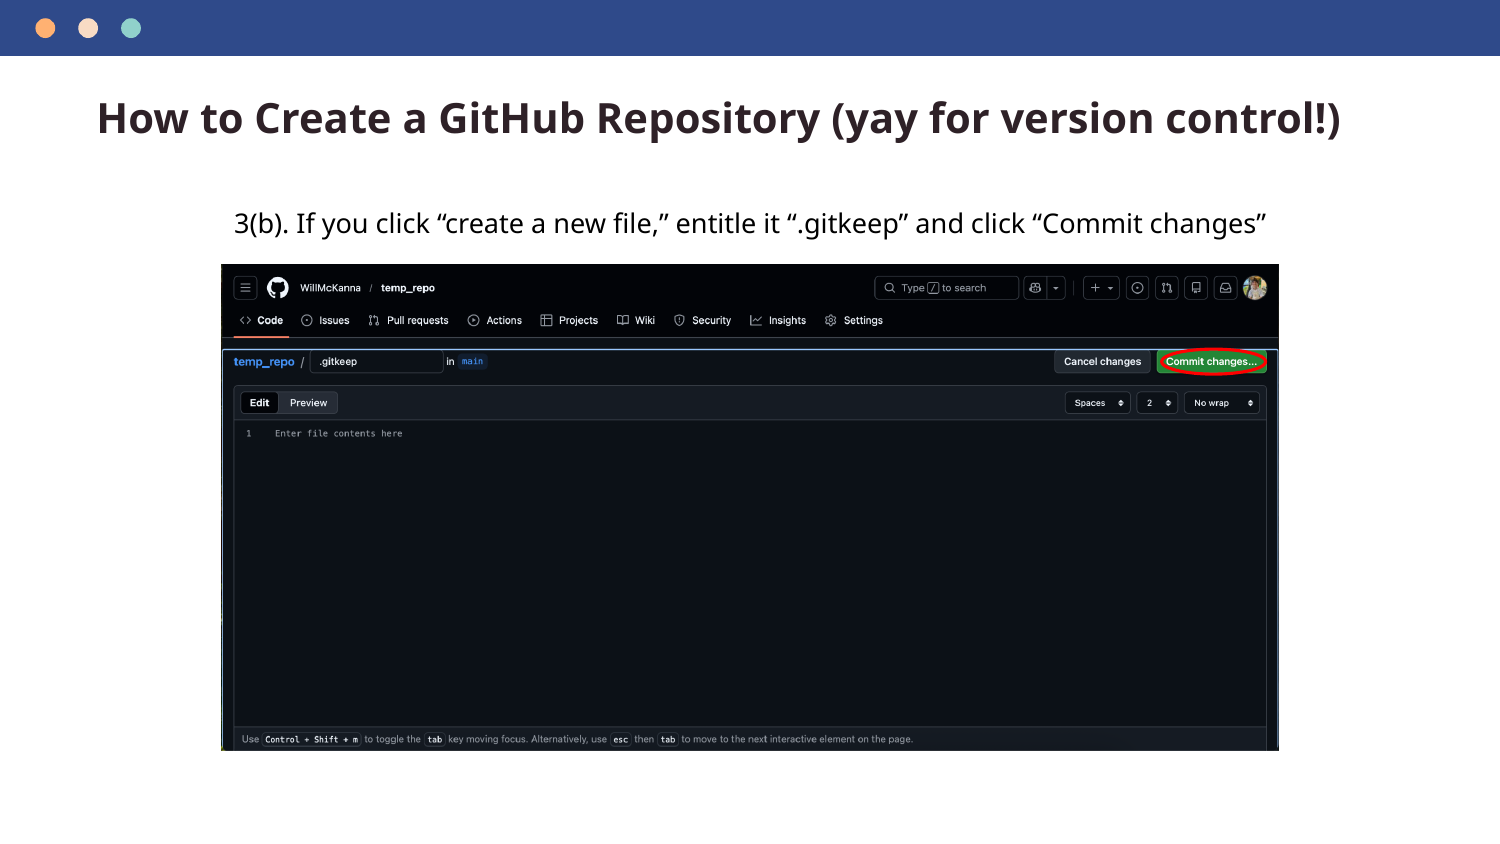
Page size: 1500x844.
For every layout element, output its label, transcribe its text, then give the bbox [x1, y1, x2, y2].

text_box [0, 0, 1500, 57]
text_box 3(b). If you click “create a new file,” entitle it “.gitkeep” and click “Commit changes” [132, 191, 1367, 265]
picture [220, 264, 1280, 751]
text_box How to Create a GitHub Repository (yay for version control!) [81, 77, 1419, 150]
